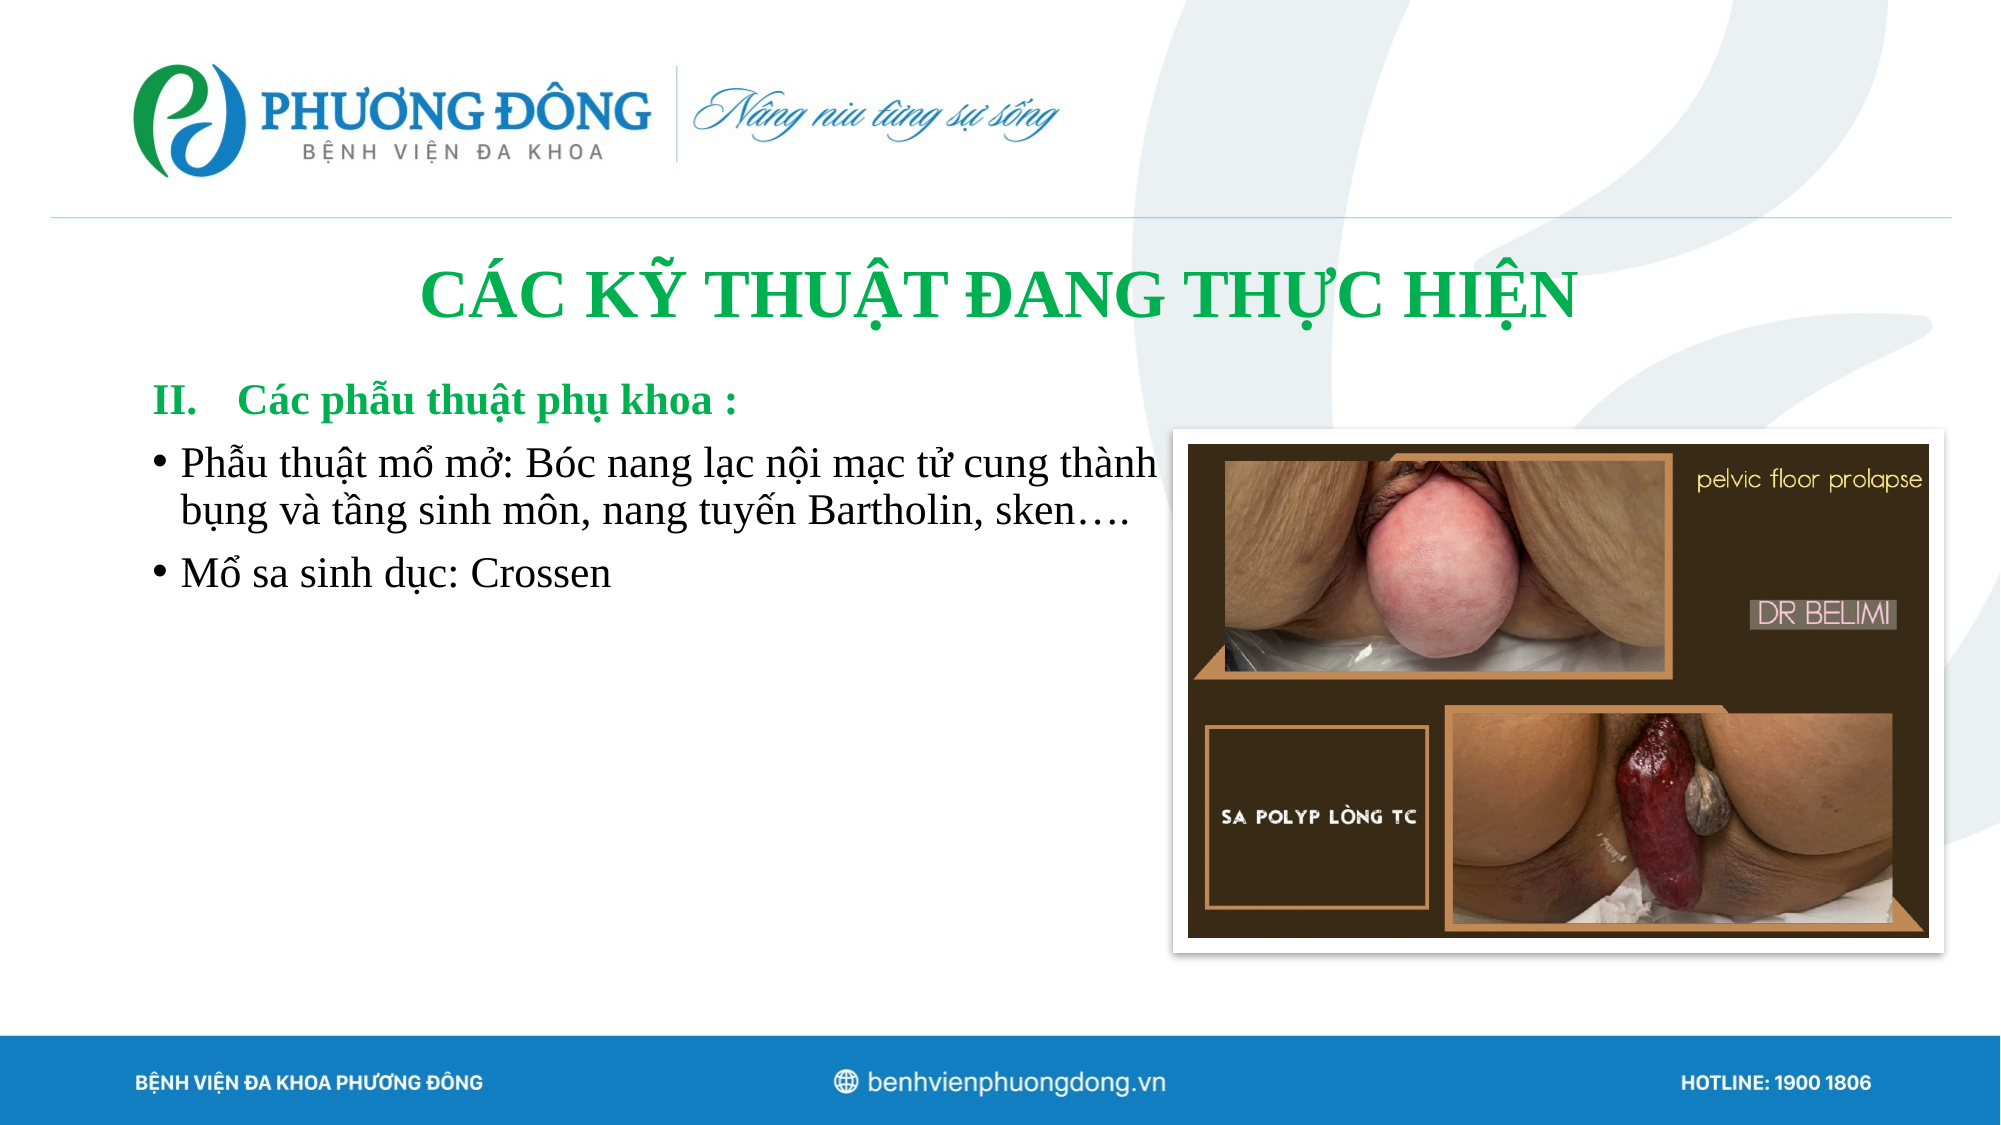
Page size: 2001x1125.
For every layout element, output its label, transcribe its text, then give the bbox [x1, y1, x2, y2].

title CÁC KỸ THUẬT ĐANG THỰC HIỆN [137, 220, 1863, 369]
list Các phẫu thuật phụ khoa : Phẫu thuật mổ mở: Bóc nang lạc nội mạc tử cung thành bụng và tầng sinh môn, nang tuyến Bartholin, sken…. Mổ sa sinh dục: Crossen [137, 368, 1255, 1014]
picture [0, 0, 2001, 1125]
